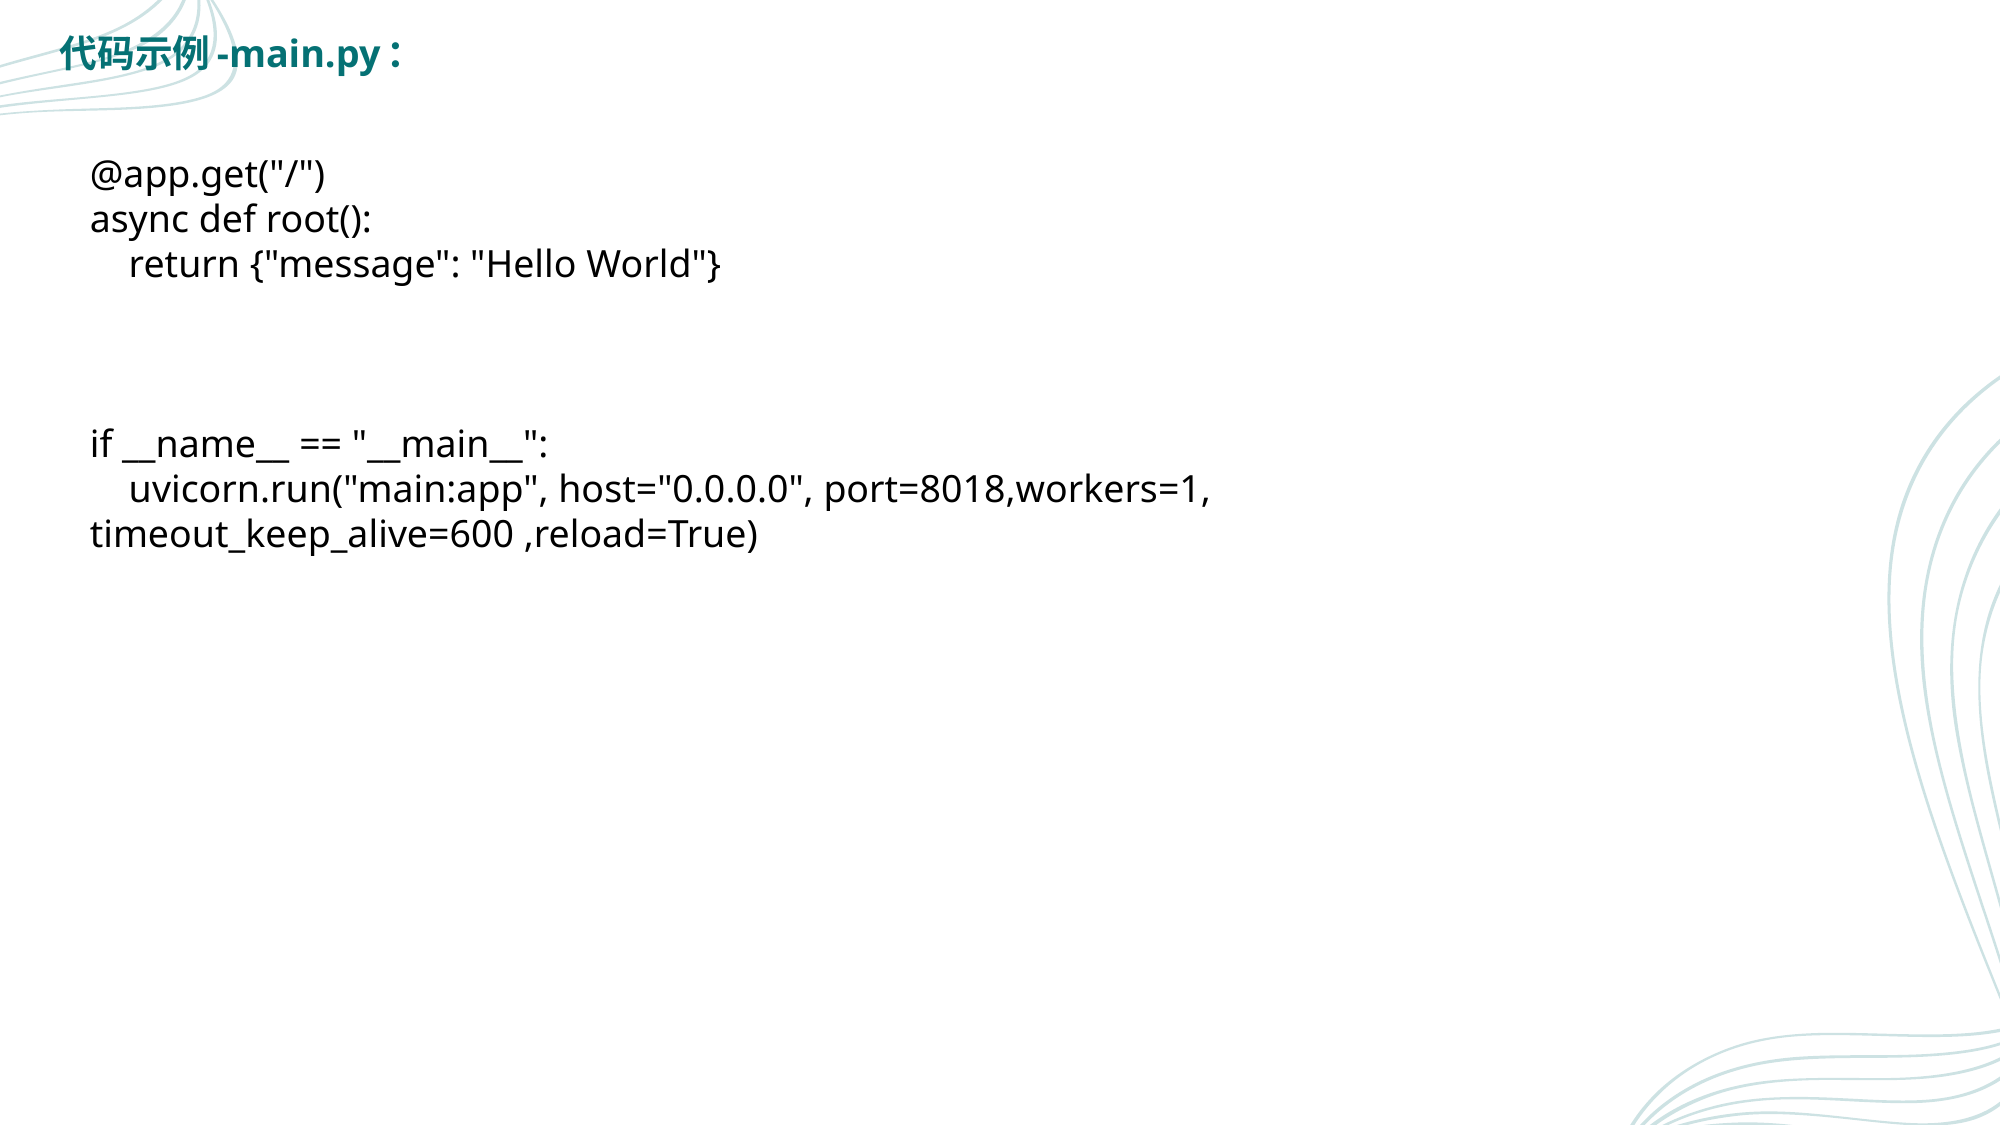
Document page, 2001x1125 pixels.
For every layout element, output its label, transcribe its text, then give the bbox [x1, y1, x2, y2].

text_box @app.get("/") async def root(): return {"message": "Hello World"} if __name__ == "__main__": uvicorn.run("main:app", host="0.0.0.0", port=8018,workers=1, timeout_keep_alive=600 ,reload=True) [75, 97, 1603, 1125]
text_box 代码示例-main.py： [45, 22, 647, 83]
